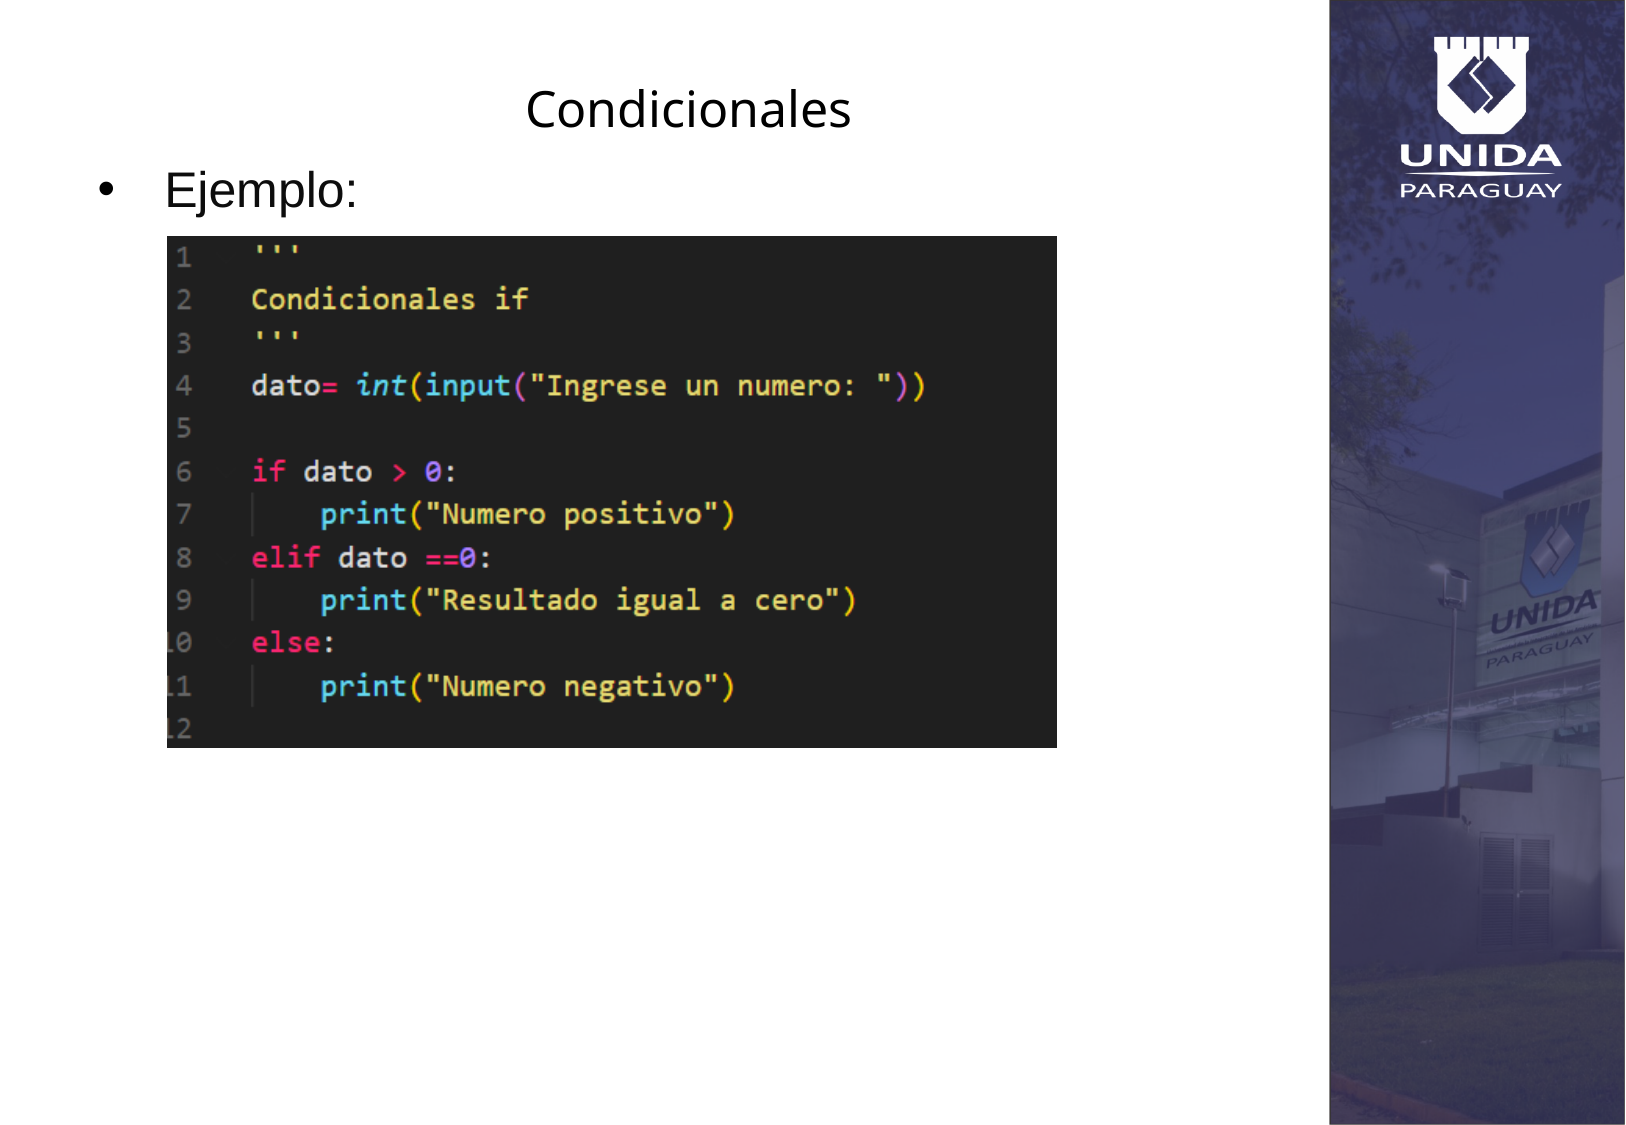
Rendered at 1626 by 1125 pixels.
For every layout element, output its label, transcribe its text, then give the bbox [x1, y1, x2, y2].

picture [1328, 0, 1625, 1125]
title Condicionales [74, 64, 1304, 146]
picture [167, 236, 1057, 749]
subtitle Ejemplo: [74, 157, 1304, 1060]
